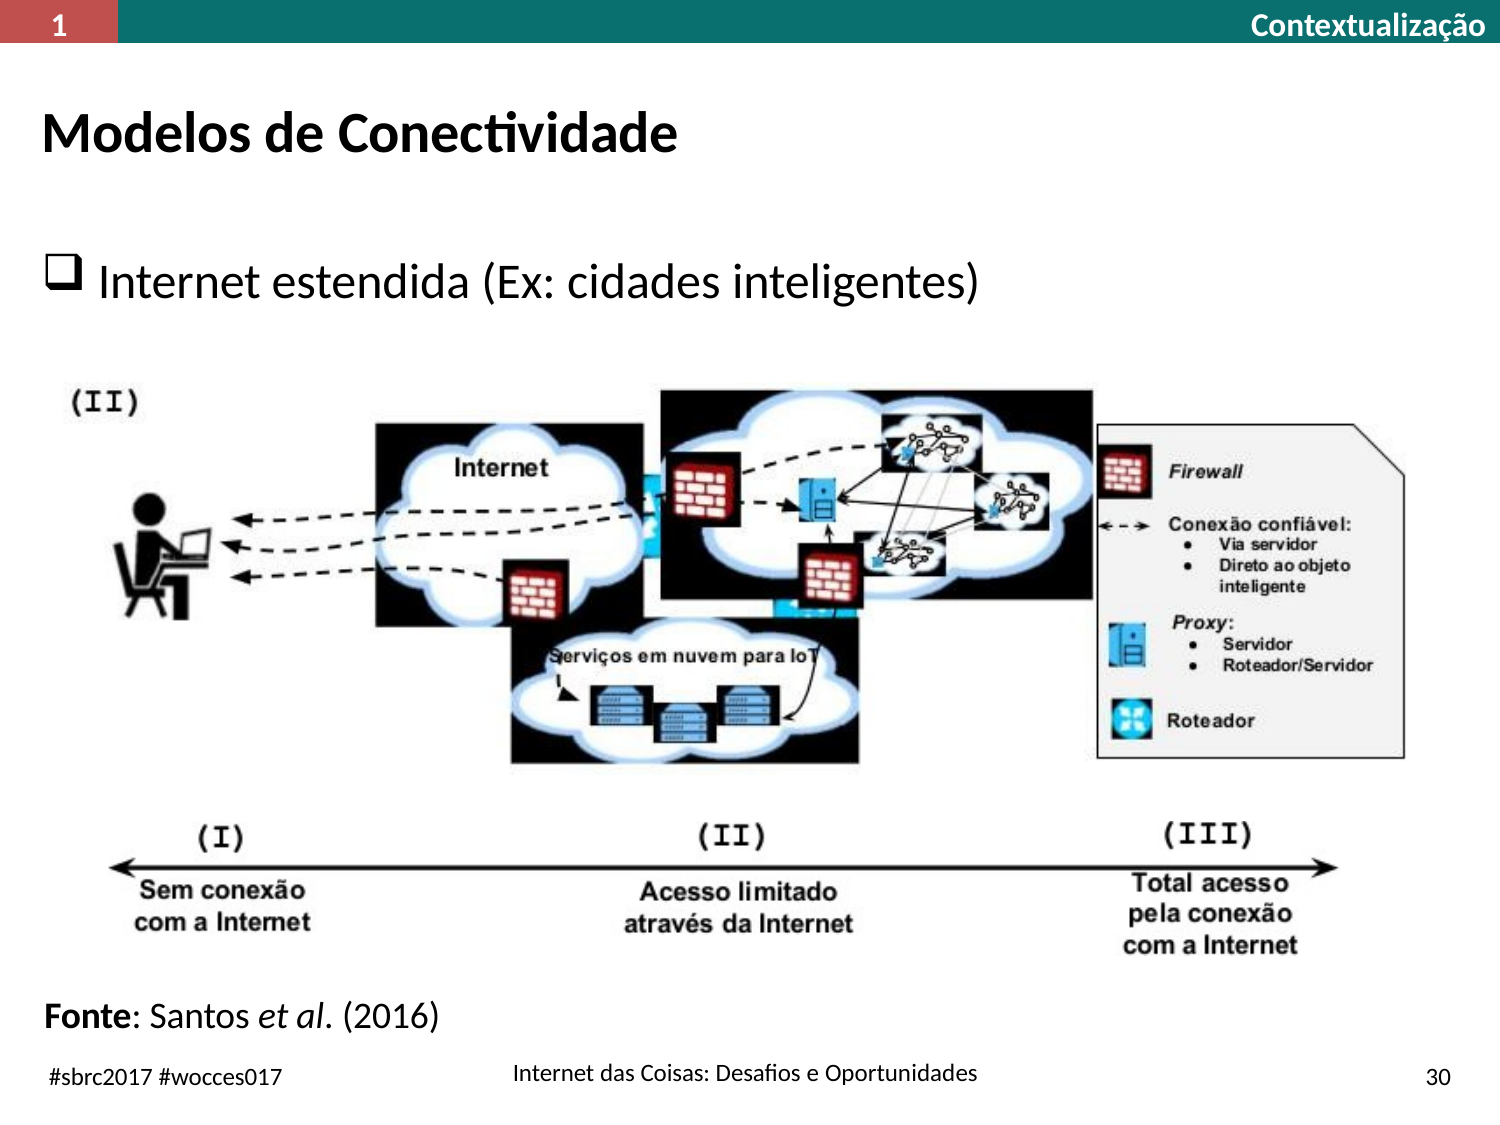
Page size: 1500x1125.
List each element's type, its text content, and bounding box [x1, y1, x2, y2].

slide_number 30 [1421, 1064, 1456, 1125]
text_box Contextualização [118, 0, 1500, 43]
text_box 1 [0, 0, 118, 43]
text_box Fonte: Santos et al. (2016) #sbrc2017 #wocces017 [42, 998, 446, 1091]
title Modelos de Conectividade [39, 91, 686, 246]
text_box [108, 821, 1340, 956]
text_box Internet estendida (Ex: cidades inteligentes) [39, 246, 989, 309]
footer Internet das Coisas: Desafios e Oportunidades [510, 1060, 983, 1125]
text_box [62, 382, 1407, 776]
